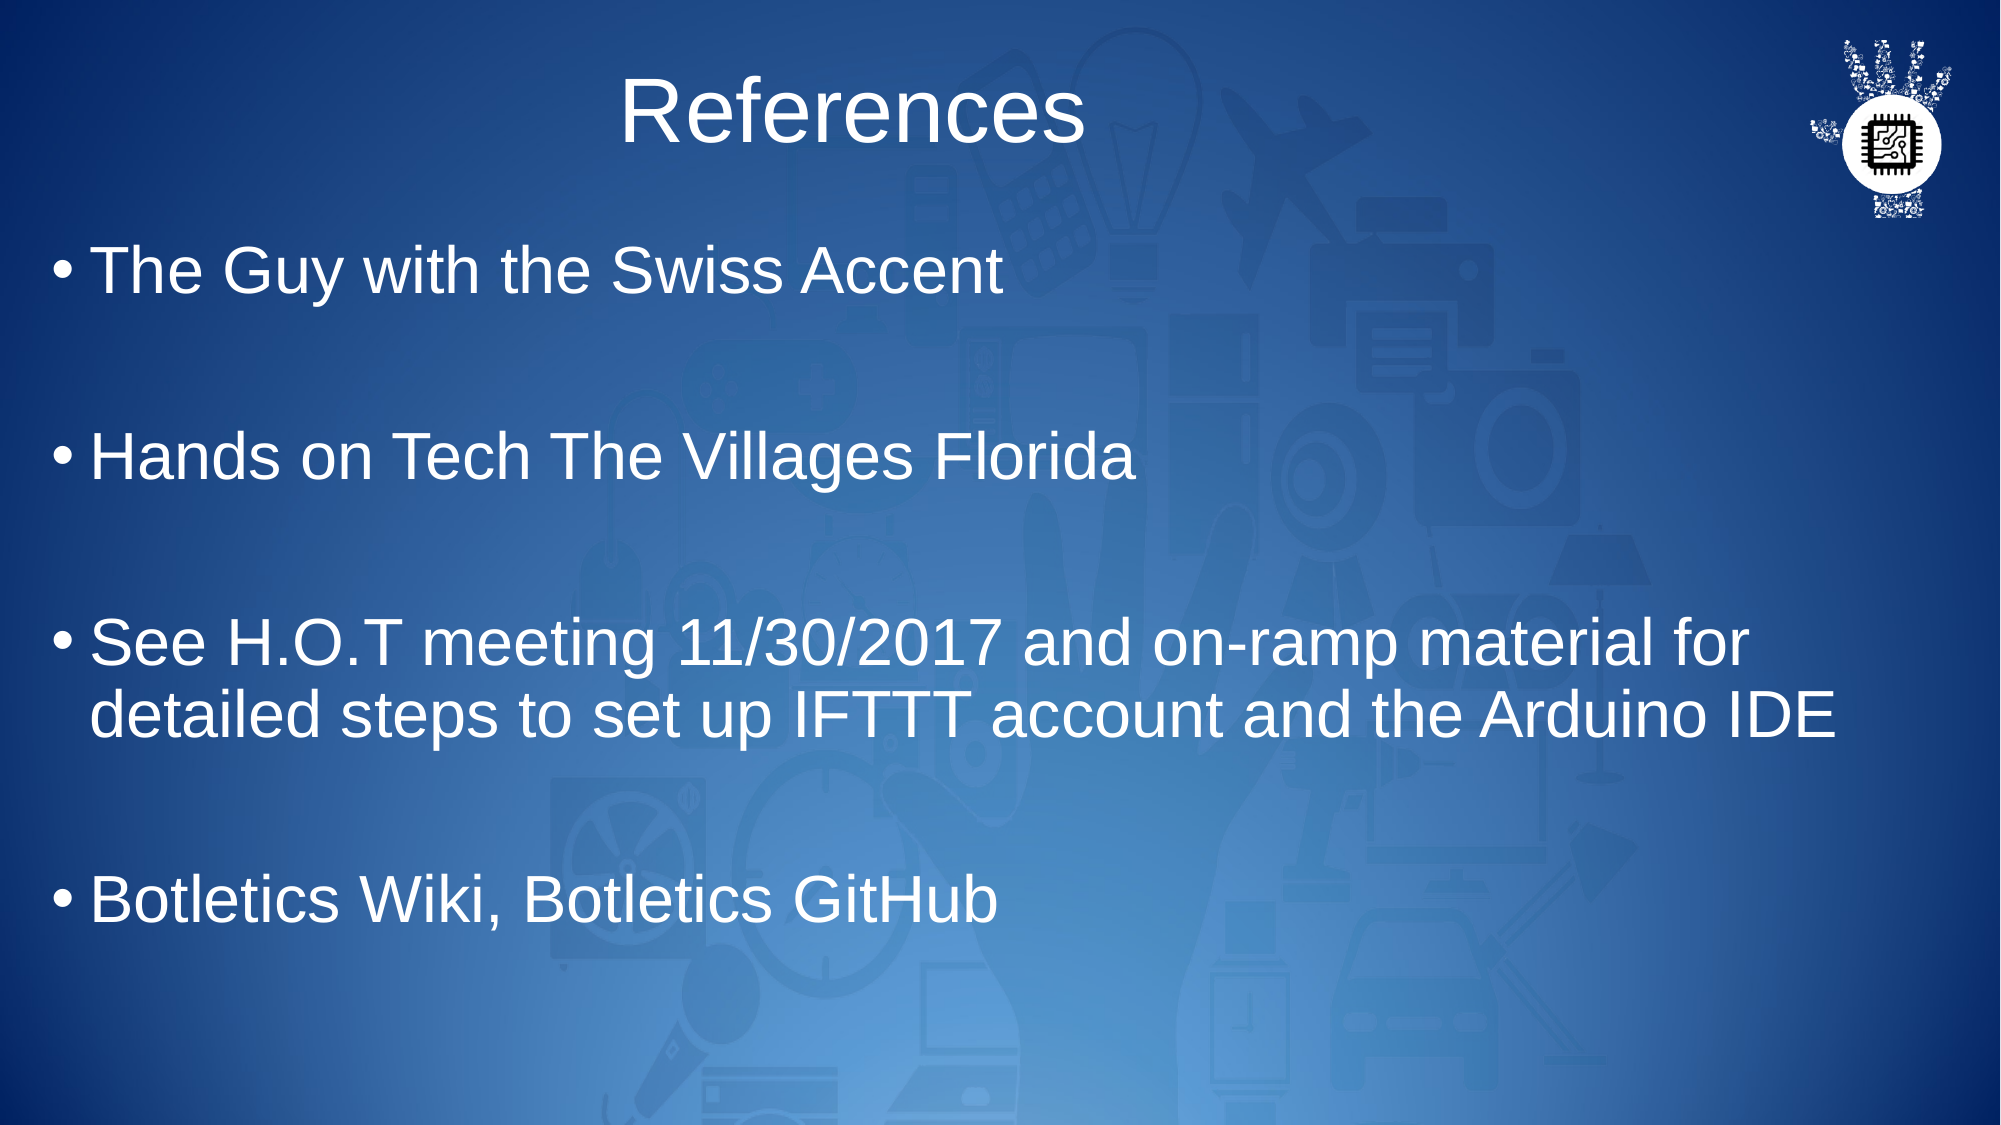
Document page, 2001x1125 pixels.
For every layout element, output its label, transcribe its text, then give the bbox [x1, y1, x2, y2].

title References [33, 3, 1674, 222]
list The Guy with the Swiss Accent Hands on Tech The Villages Florida See H.O.T meeting 11/30/2017 and on-ramp material for detailed steps to set up IFTTT account and the Arduino IDE Botletics Wiki, Botletics GitHub [36, 228, 1863, 1014]
picture [0, 0, 2001, 1125]
